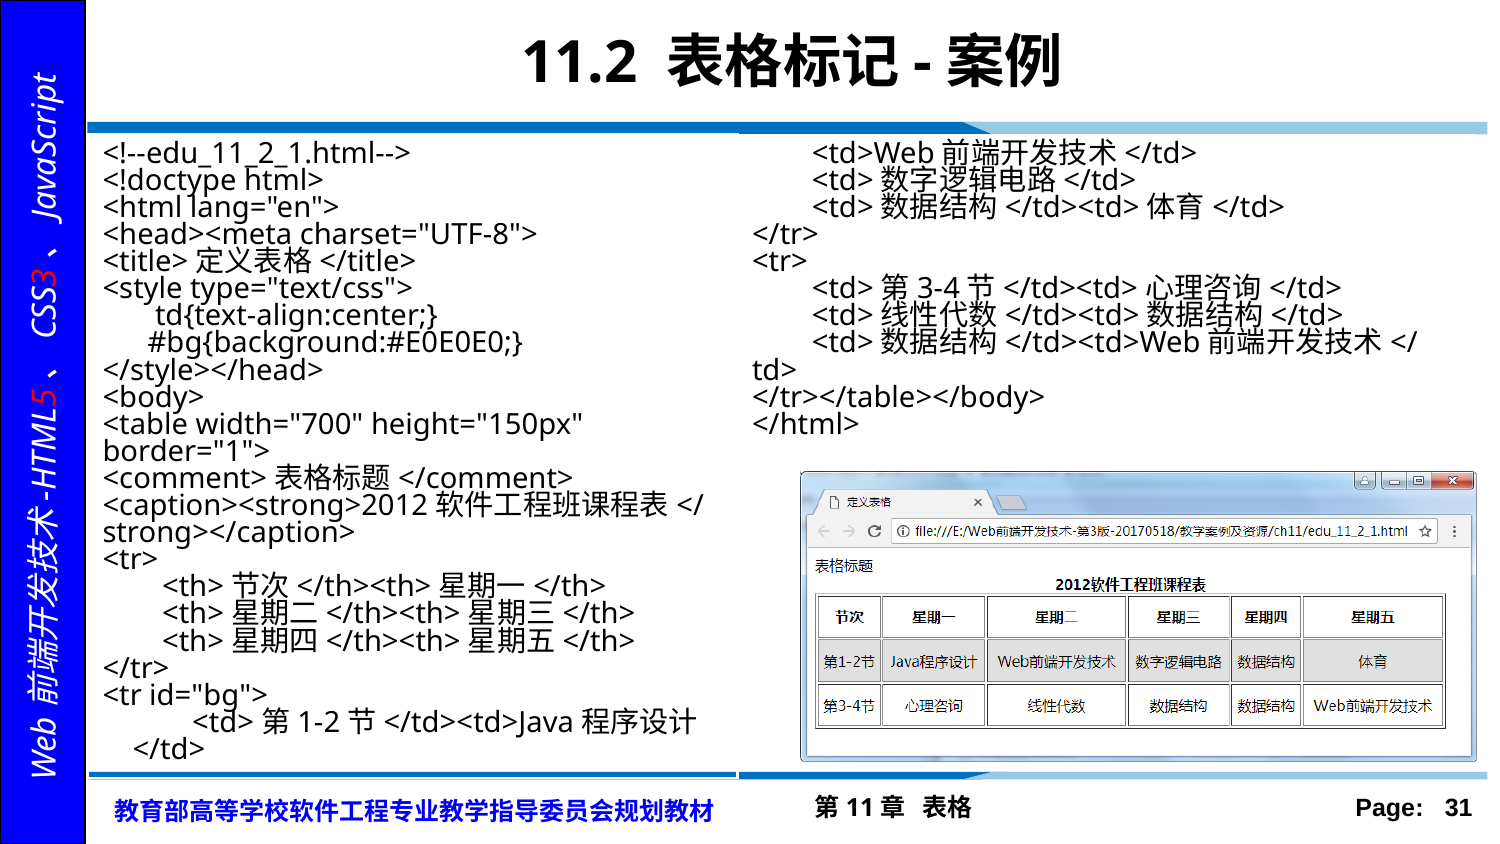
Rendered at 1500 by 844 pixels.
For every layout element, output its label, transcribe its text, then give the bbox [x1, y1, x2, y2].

text_box <td>Web前端开发技术</td> <td>数字逻辑电路</td> <td>数据结构</td><td>体育</td> </tr> <tr> <td>第3-4节</td><td>心理咨询</td> <td>线性代数</td><td>数据结构</td> <td>数据结构</td><td>Web前端开发技术</td> </tr></table></body> </html> [737, 134, 1475, 448]
list <!--edu_11_2_1.html--> <!doctype html> <html lang="en"> <head><meta charset="UTF-8"> <title>定义表格</title> <style type="text/css"> td{text-align:center;} #bg{background:#E0E0E0;} </style></head> <body> <table width="700" height="150px" border="1"> <comment>表格标题</comment> <caption><strong>2012软件工程班课程表</strong></caption> <tr> <th>节次</th><th>星期一</th> <th>星期二</th><th>星期三</th> <th>星期四</th><th>星期五</th> </tr> <tr id="bg"> <td>第1-2节</td><td>Java程序设计</td> [86, 133, 739, 779]
title 11.2 表格标记-案例 [161, 11, 1436, 106]
picture [799, 471, 1477, 762]
